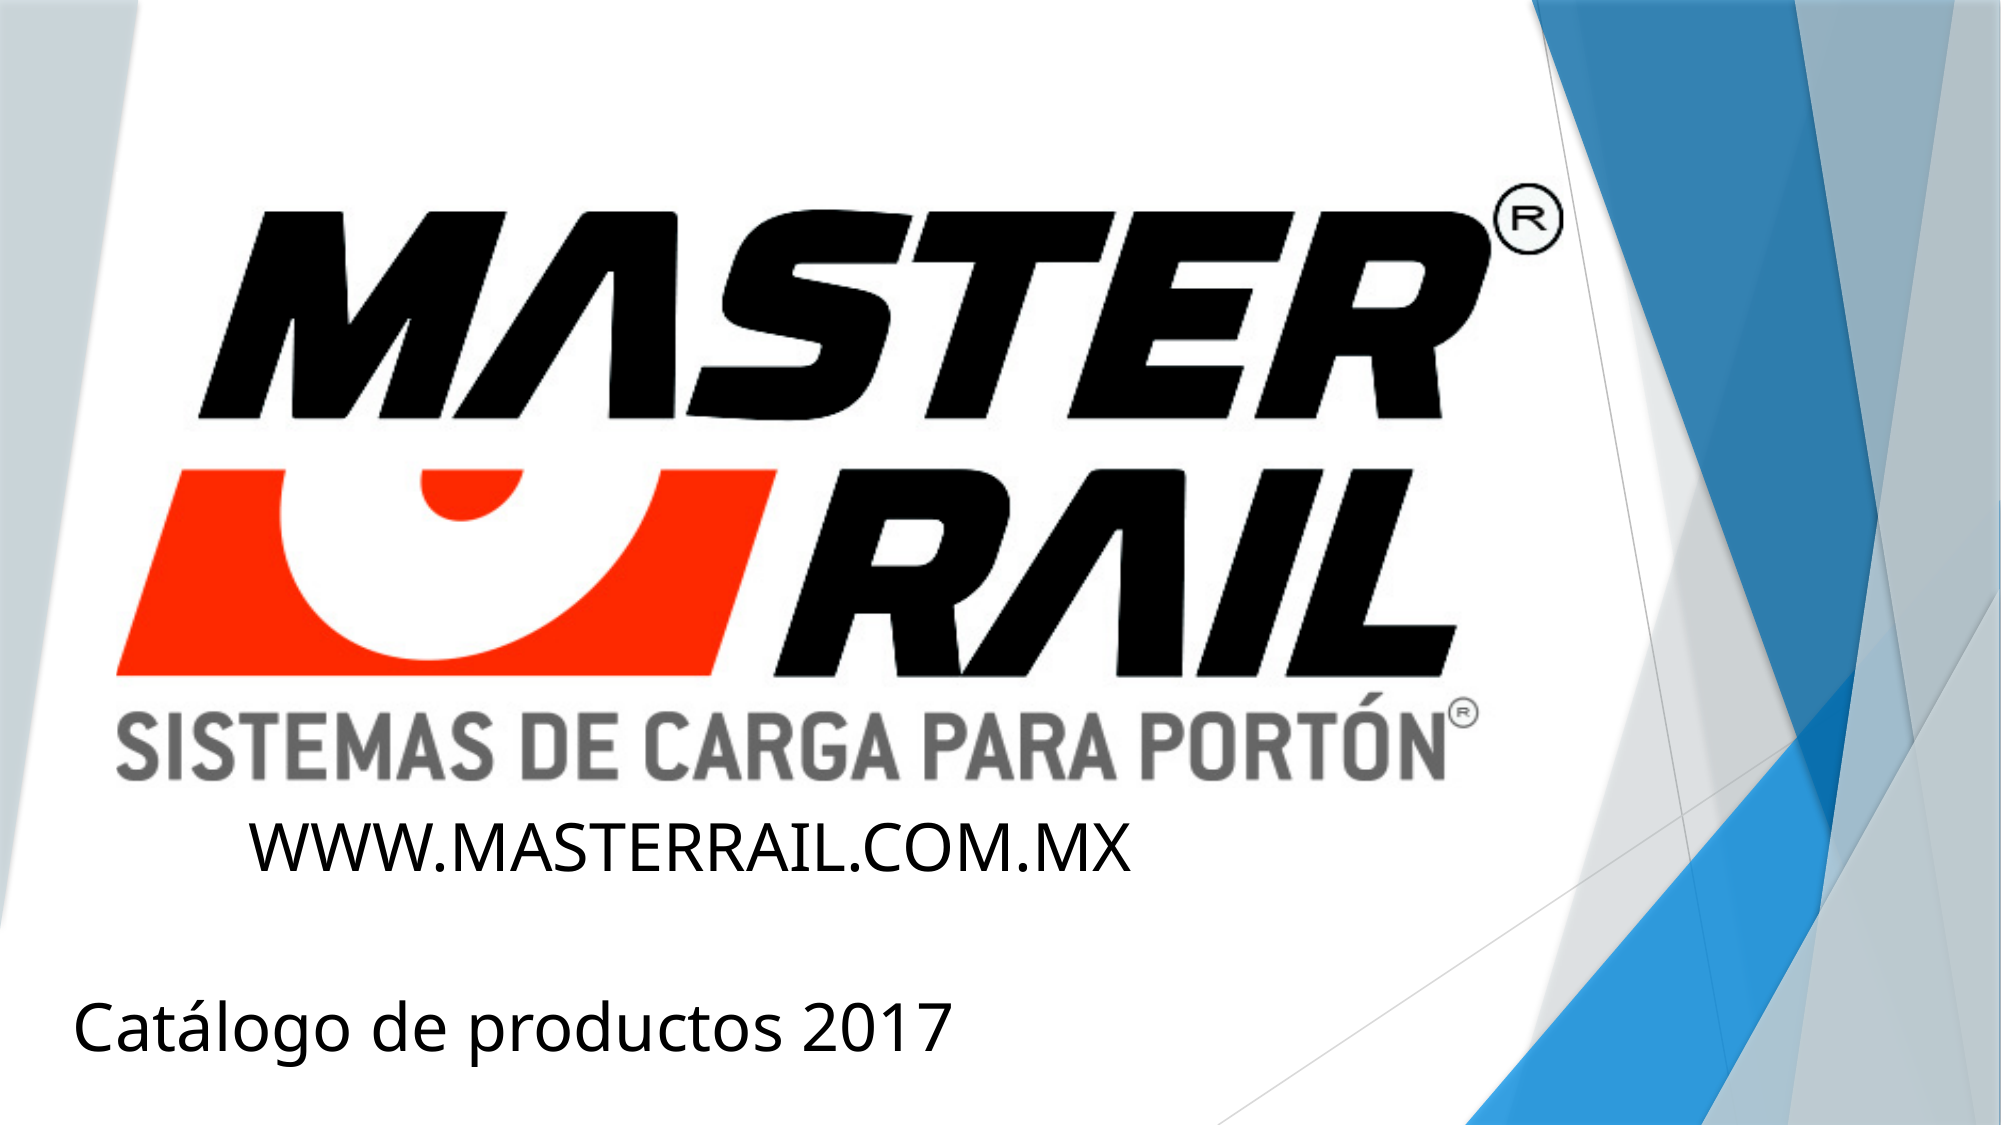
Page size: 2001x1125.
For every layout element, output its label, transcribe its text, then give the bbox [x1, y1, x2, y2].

footer Catálogo de productos 2017 [57, 991, 1557, 1060]
text_box WWW.MASTERRAIL.COM.MX [234, 797, 1319, 892]
picture [115, 171, 1564, 789]
